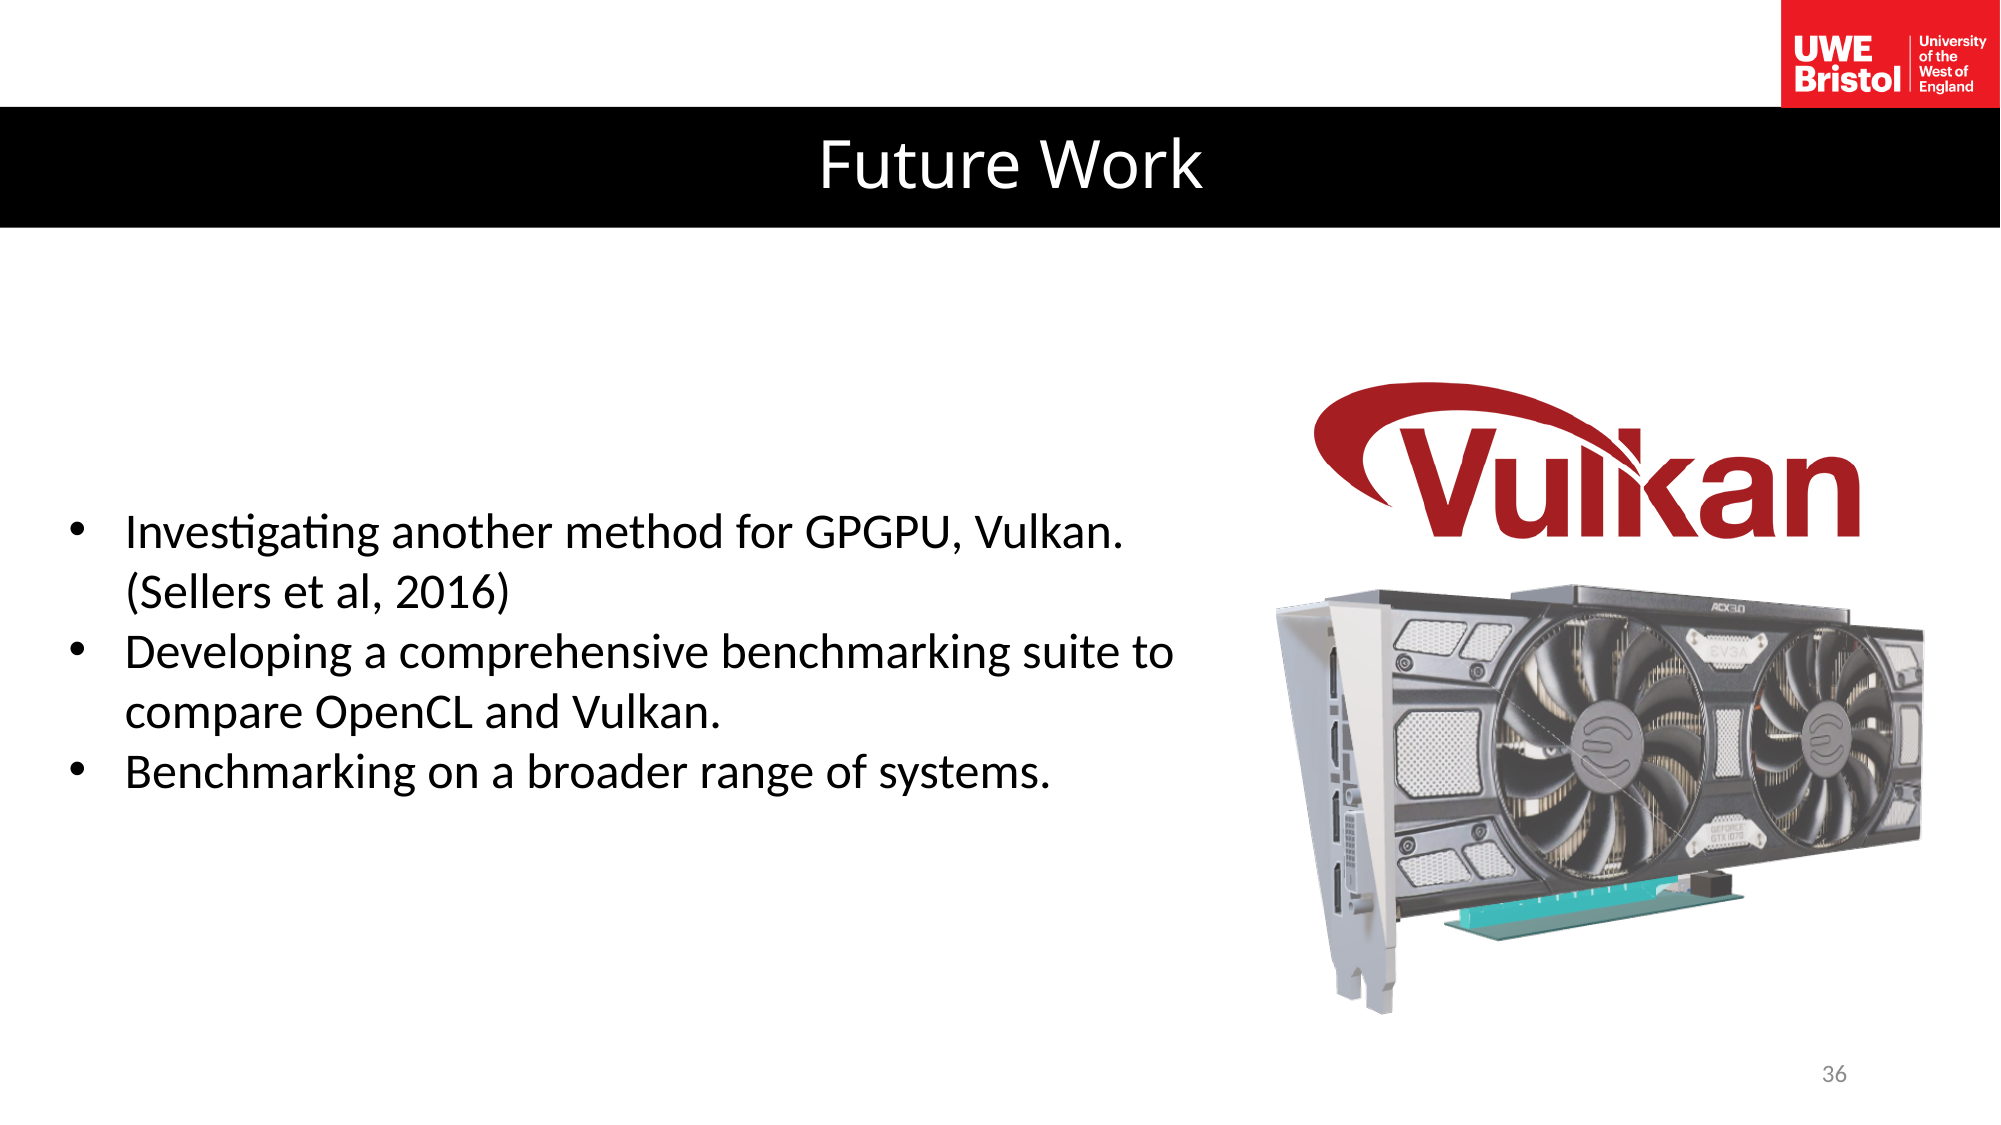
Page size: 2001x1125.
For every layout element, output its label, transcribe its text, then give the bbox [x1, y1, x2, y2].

text_box [0, 106, 2000, 229]
picture [1781, 0, 2000, 108]
title Future Work [91, 105, 1931, 228]
picture [1276, 343, 2000, 1020]
slide_number 36 [1412, 1042, 1863, 1103]
text_box Investigating another method for GPGPU, Vulkan. (Sellers et al, 2016) Developing a comprehensive benchmarking suite to compare OpenCL and Vulkan. Benchmarking on a broader range of systems. [53, 491, 1193, 866]
